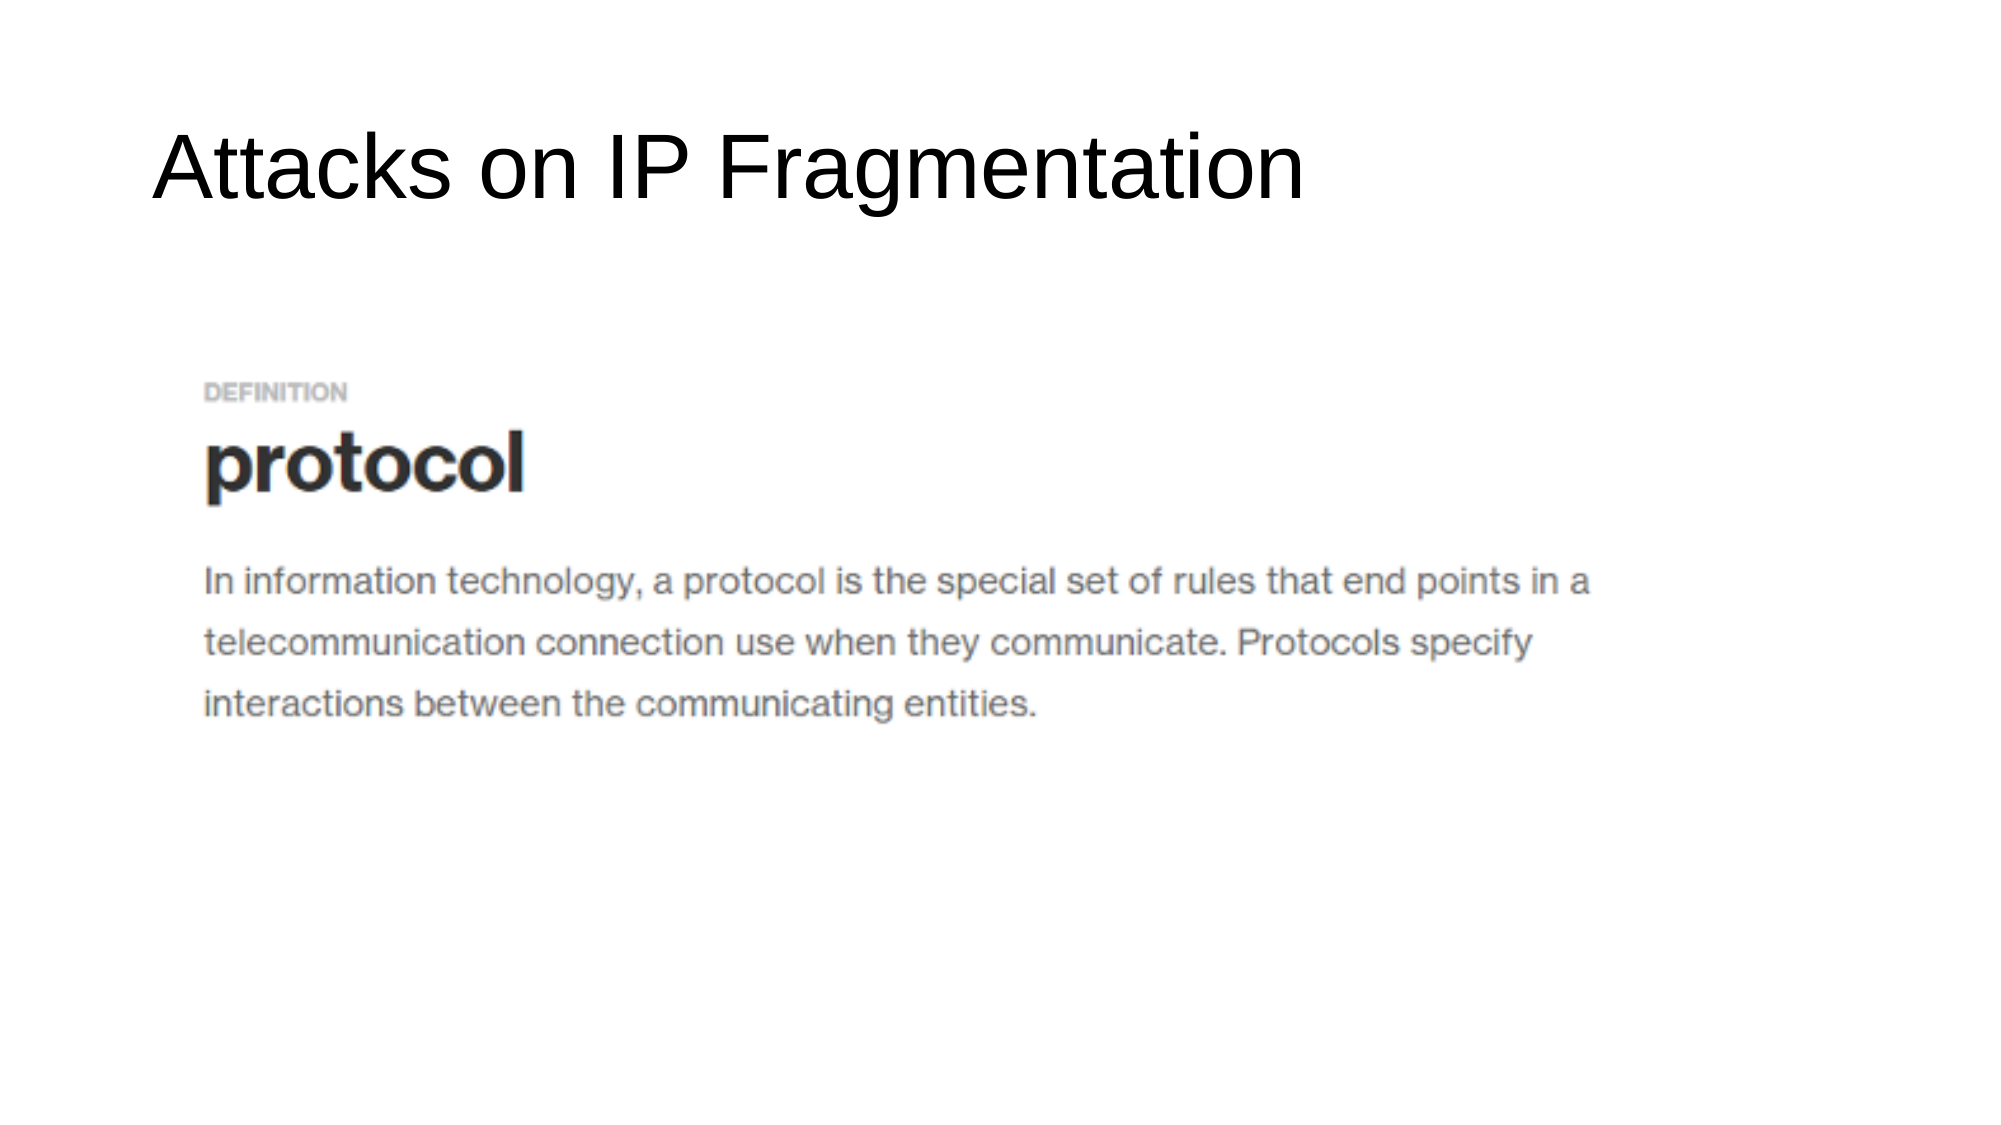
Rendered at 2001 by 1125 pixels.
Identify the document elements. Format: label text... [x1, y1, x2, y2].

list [187, 355, 1663, 727]
title Attacks on IP Fragmentation [137, 59, 1863, 278]
